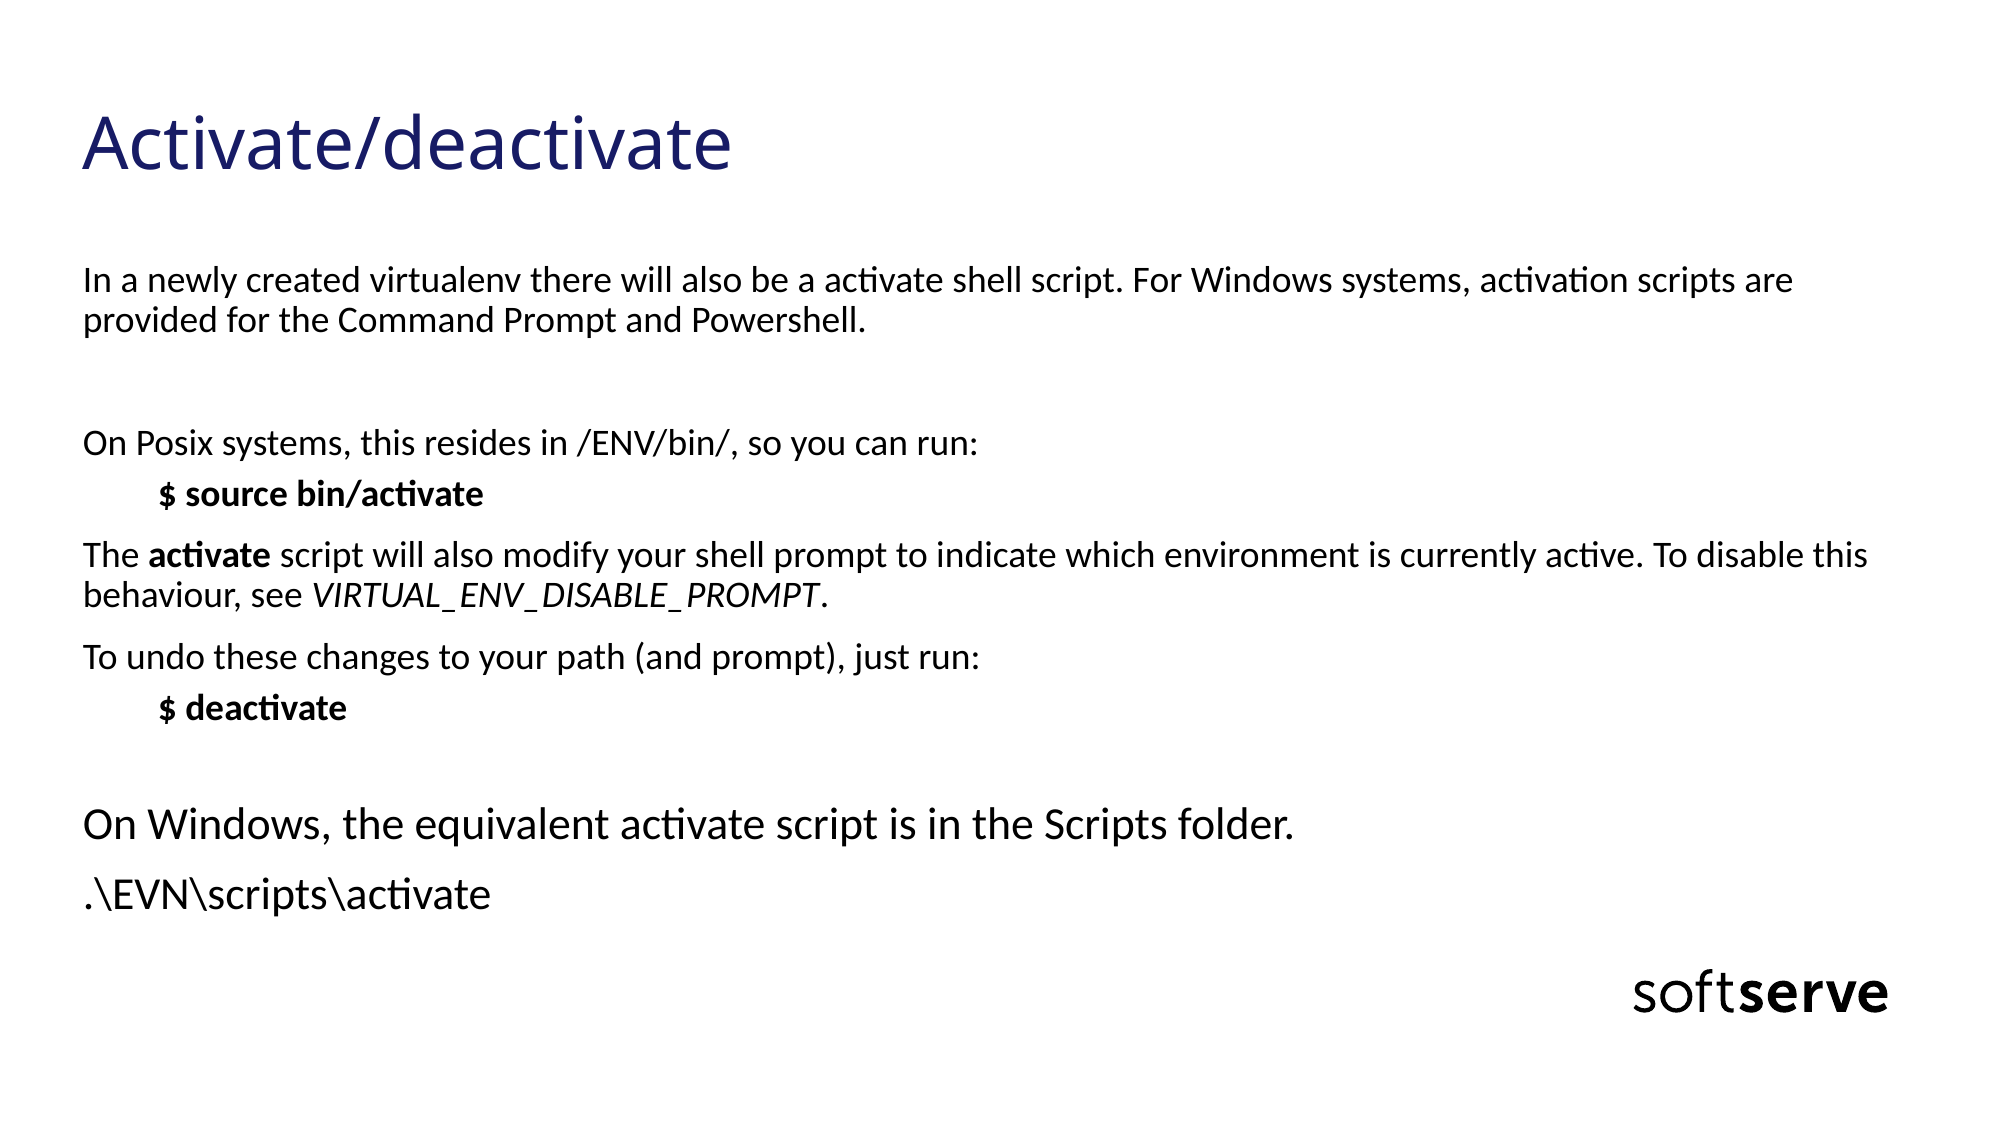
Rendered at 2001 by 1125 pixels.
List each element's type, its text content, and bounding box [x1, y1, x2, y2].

title Activate/deactivate [67, 99, 1931, 186]
list In a newly created virtualenv there will also be a activate shell script. For Windows systems, activation scripts are provided for the Command Prompt and Powershell. On Posix systems, this resides in /ENV/bin/, so you can run: $ source bin/activate The activate script will also modify your shell prompt to indicate which environment is currently active. To disable this behaviour, see VIRTUAL_ENV_DISABLE_PROMPT. To undo these changes to your path (and prompt), just run: $ deactivate On Windows, the equivalent activate script is in the Scripts folder. .\EVN\scripts\activate [68, 252, 1931, 967]
